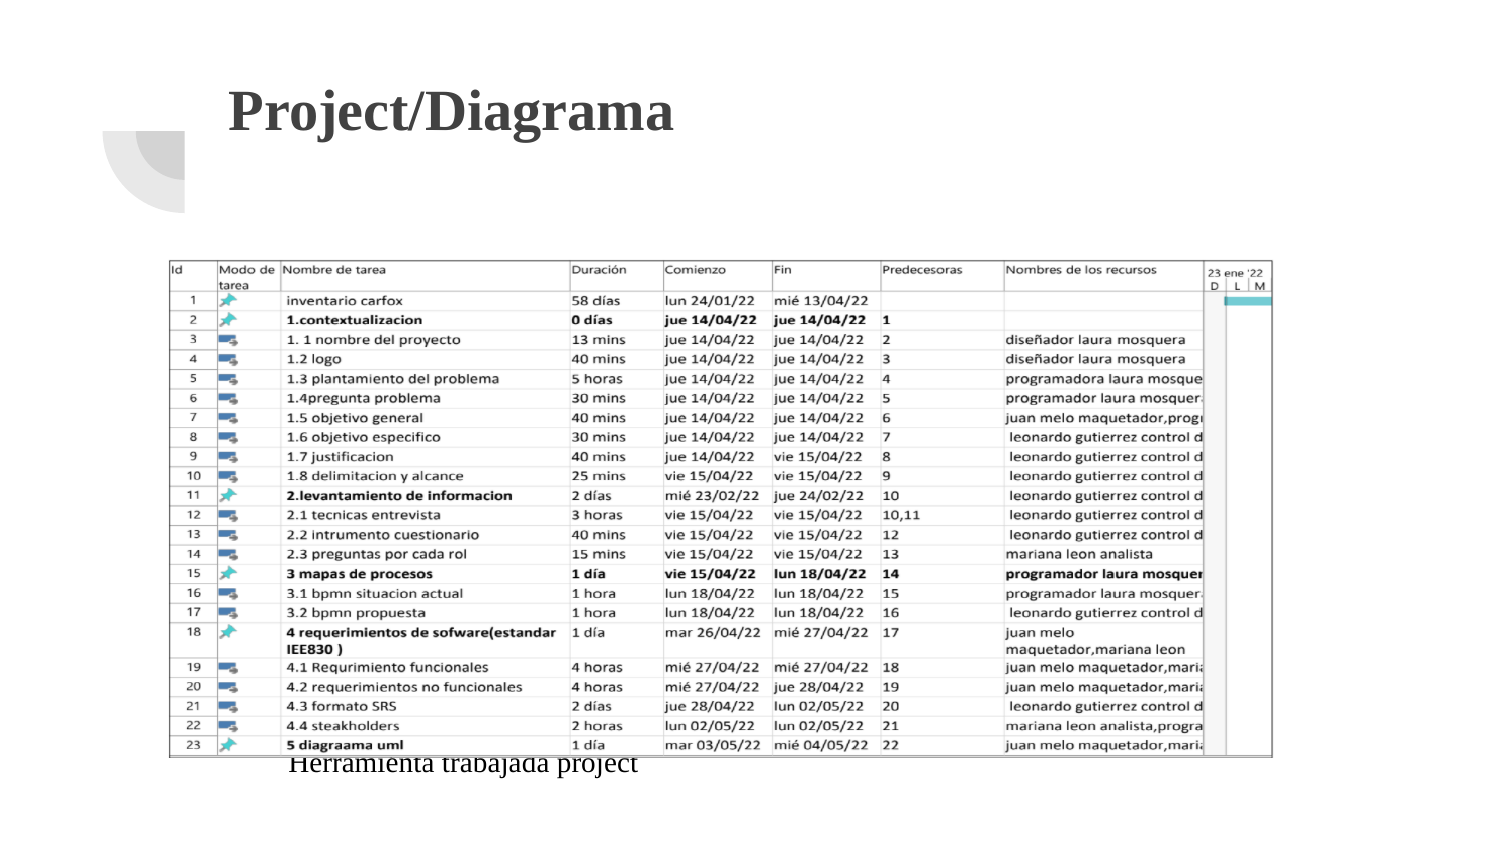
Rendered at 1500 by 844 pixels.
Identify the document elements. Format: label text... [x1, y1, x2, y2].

title Project/Diagrama [213, 57, 1368, 222]
text_box Herramienta trabajada project [273, 766, 1234, 794]
picture [165, 252, 1287, 758]
